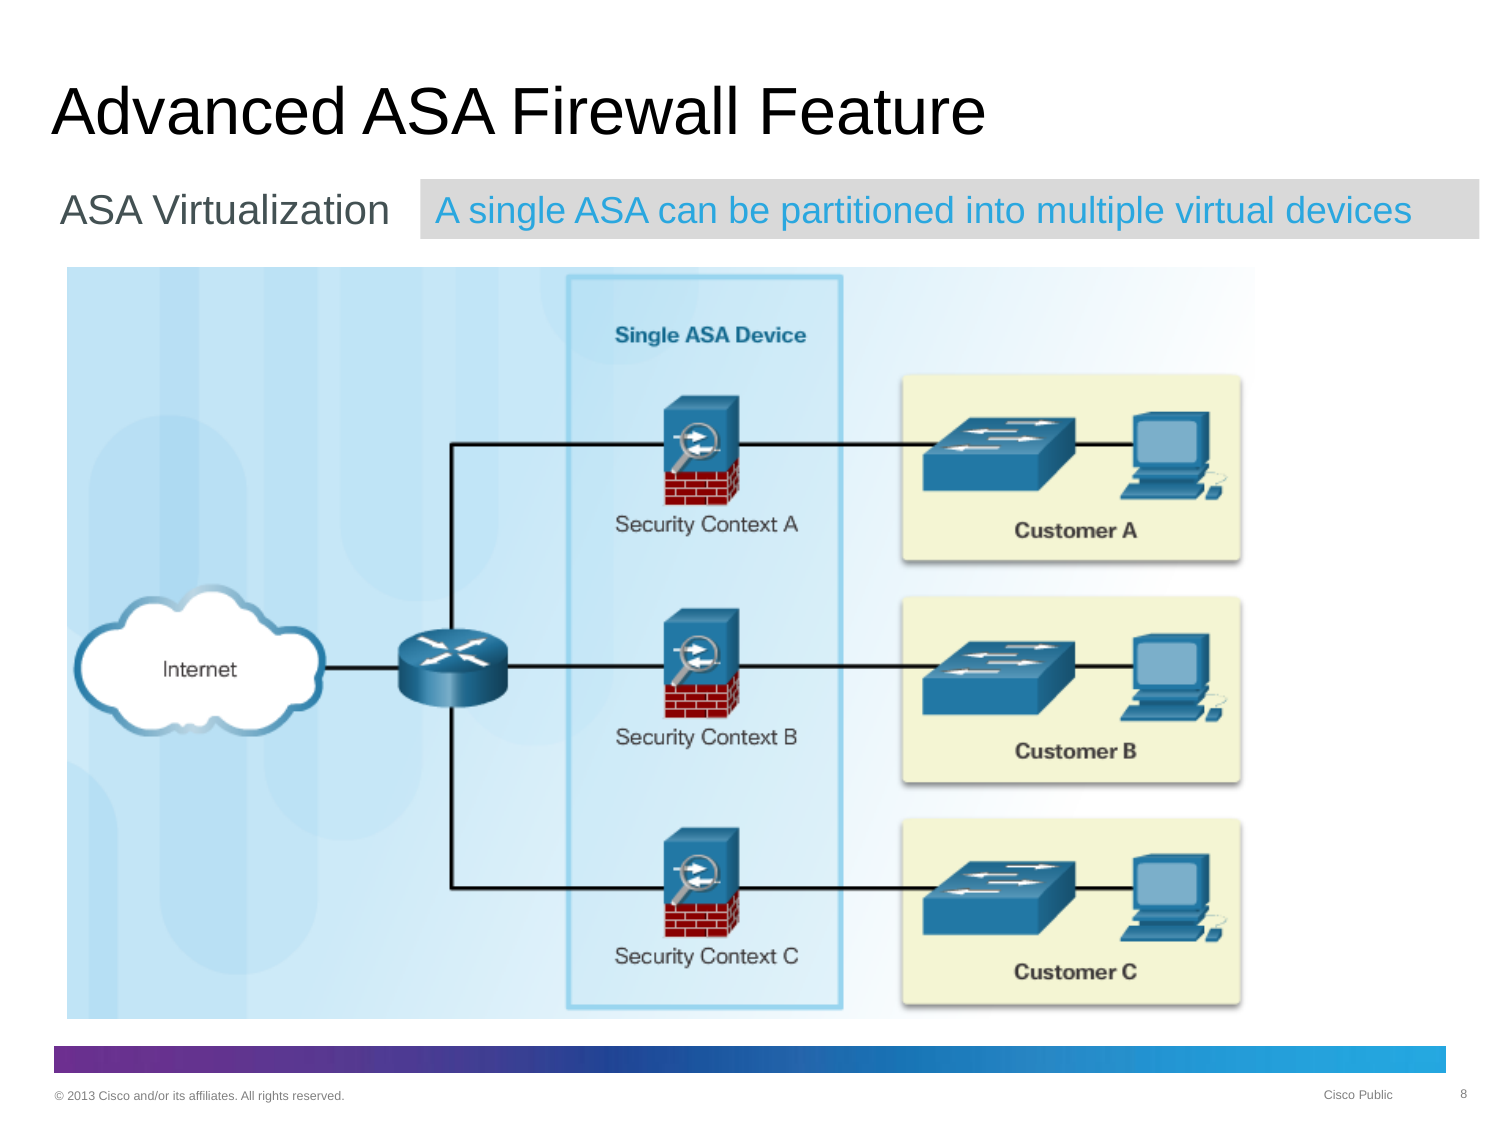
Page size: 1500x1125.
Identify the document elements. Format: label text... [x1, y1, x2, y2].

picture [66, 267, 1255, 1019]
text_box A single ASA can be partitioned into multiple virtual devices [420, 179, 1480, 239]
text_box ASA Virtualization [44, 179, 750, 243]
title Advanced ASA Firewall Feature [37, 17, 1447, 155]
picture [54, 1046, 1446, 1073]
